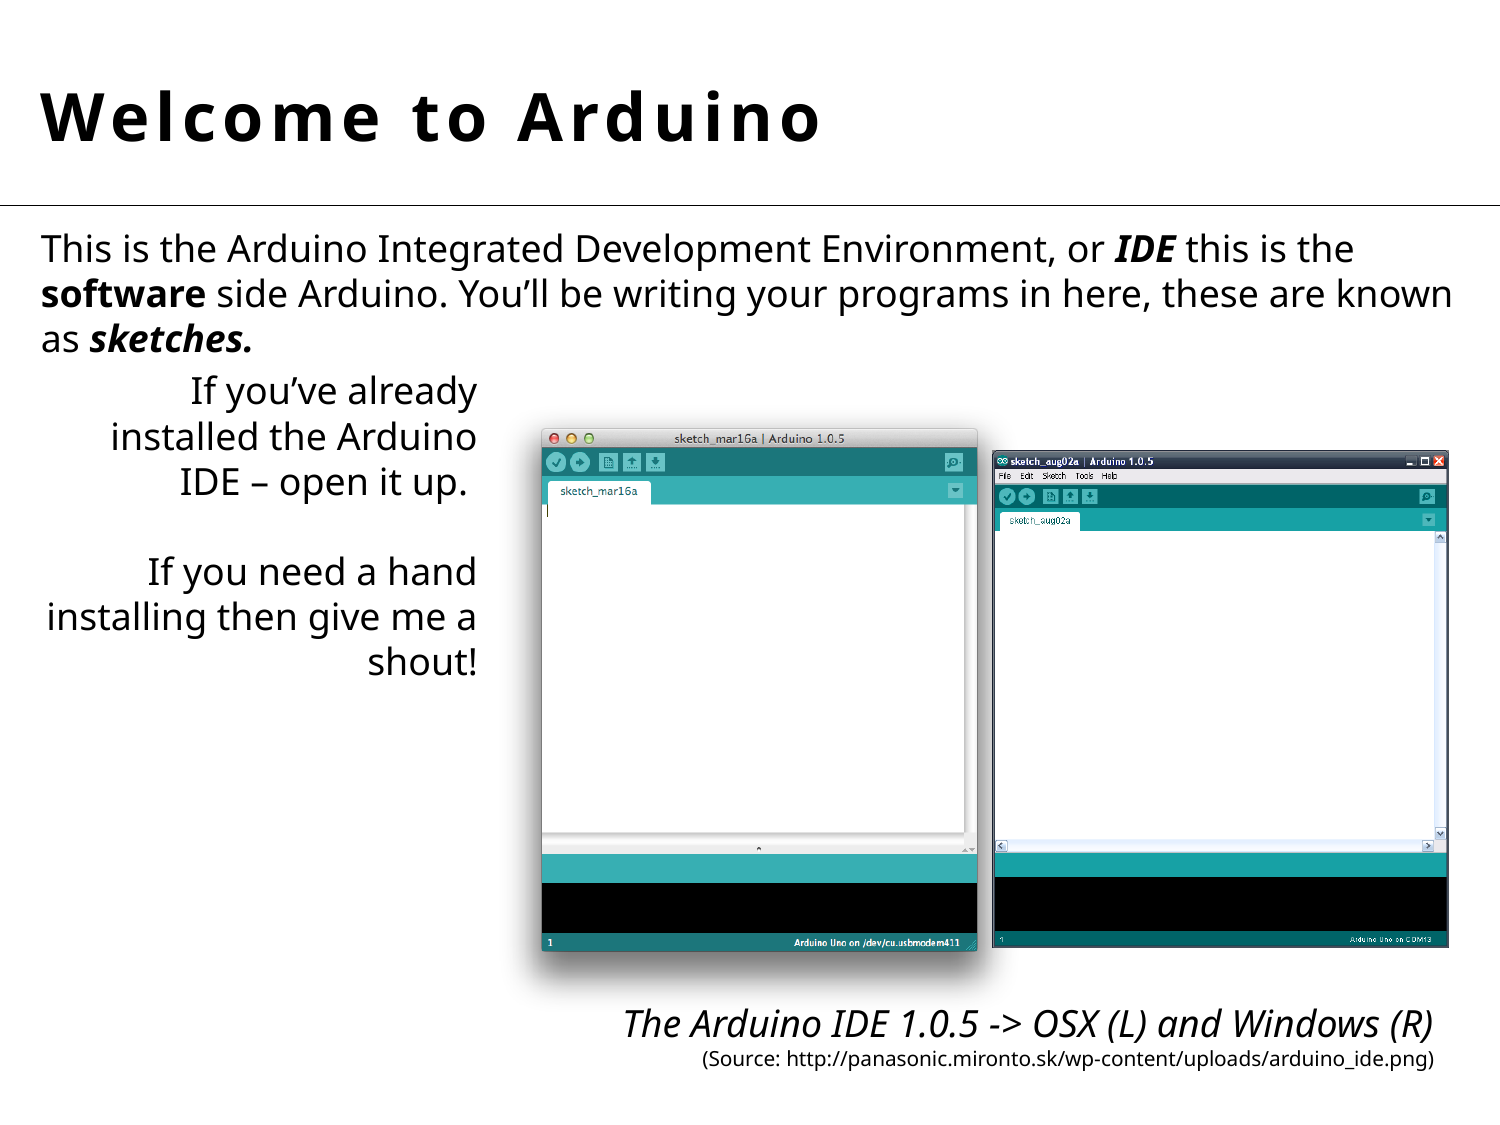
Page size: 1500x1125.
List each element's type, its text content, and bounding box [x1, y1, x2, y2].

text_box The Arduino IDE 1.0.5 -> OSX (L) and Windows (R) (Source: http://panasonic.mironto.sk/wp-content/uploads/arduino_ide.png) [244, 993, 1449, 1078]
text_box This is the Arduino Integrated Development Environment, or IDE this is the software side Arduino. You’ll be writing your programs in here, these are known as sketches. [25, 217, 1480, 592]
text_box If you’ve already installed the Arduino IDE – open it up. If you need a hand installing then give me a shout! [26, 360, 493, 825]
text_box Welcome to Arduino [26, 66, 1026, 162]
picture [492, 398, 1449, 1019]
